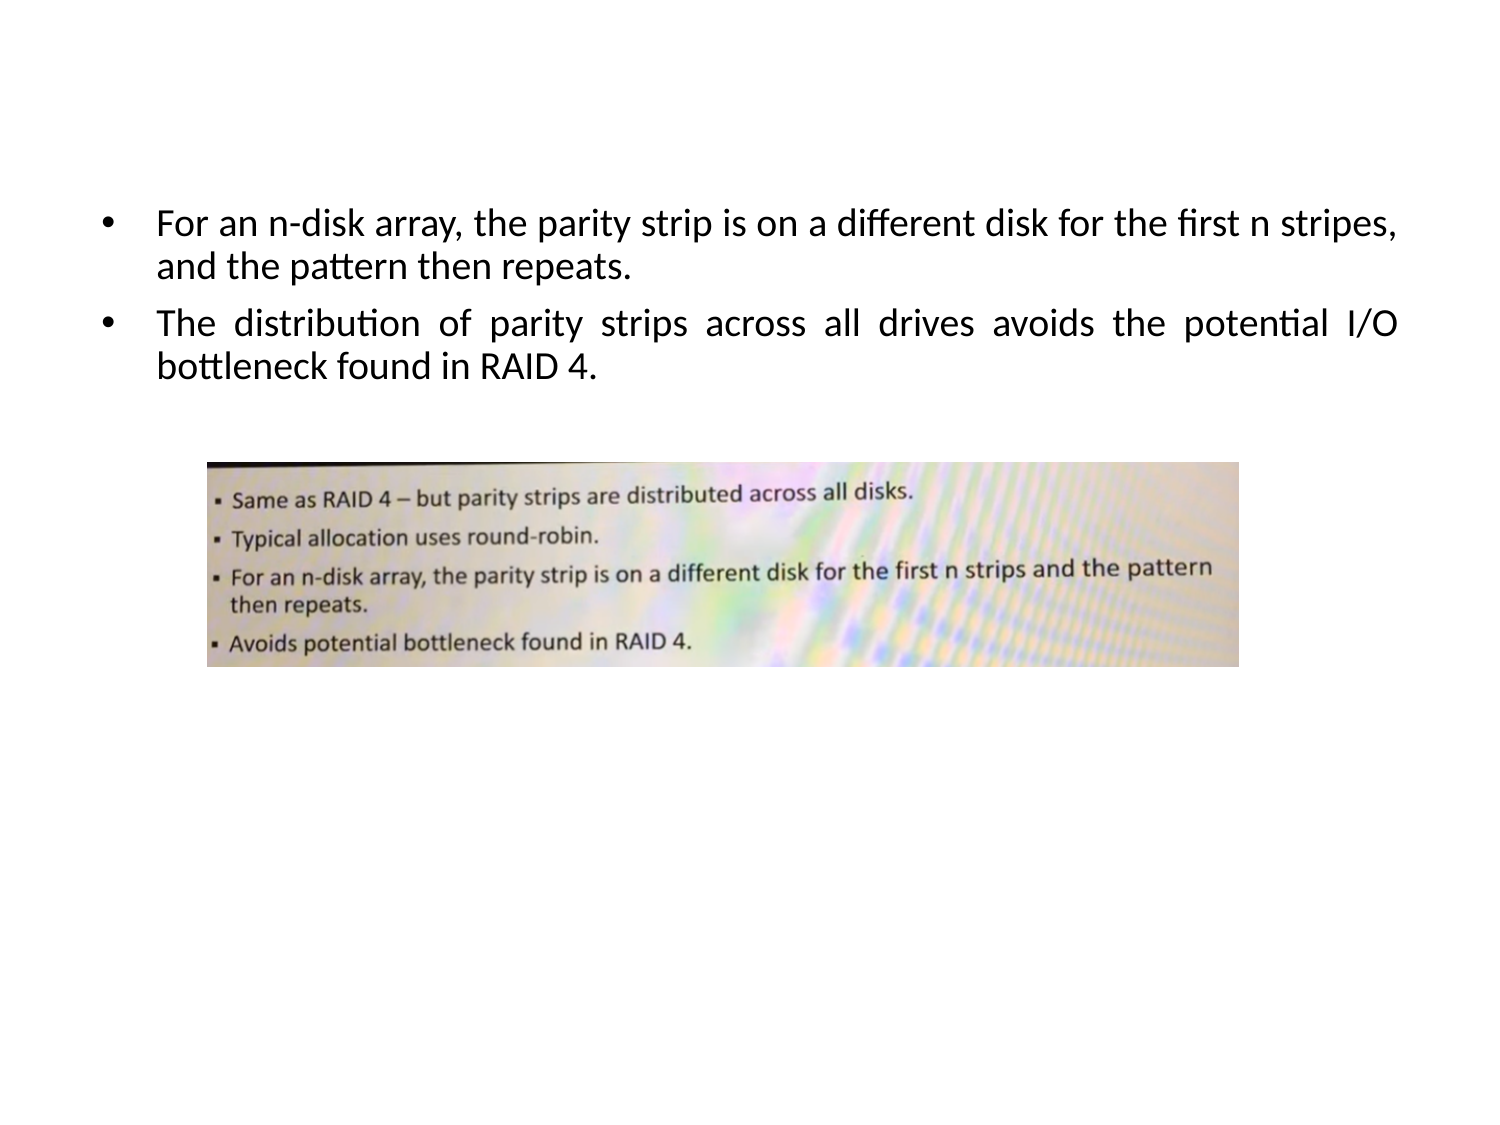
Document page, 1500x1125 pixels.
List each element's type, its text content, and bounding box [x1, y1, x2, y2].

picture [207, 462, 1239, 667]
list For an n-disk array, the parity strip is on a different disk for the first n stripes, and the pattern then repeats. The distribution of parity strips across all drives avoids the potential I/O bottleneck found in RAID 4. [86, 194, 1414, 397]
